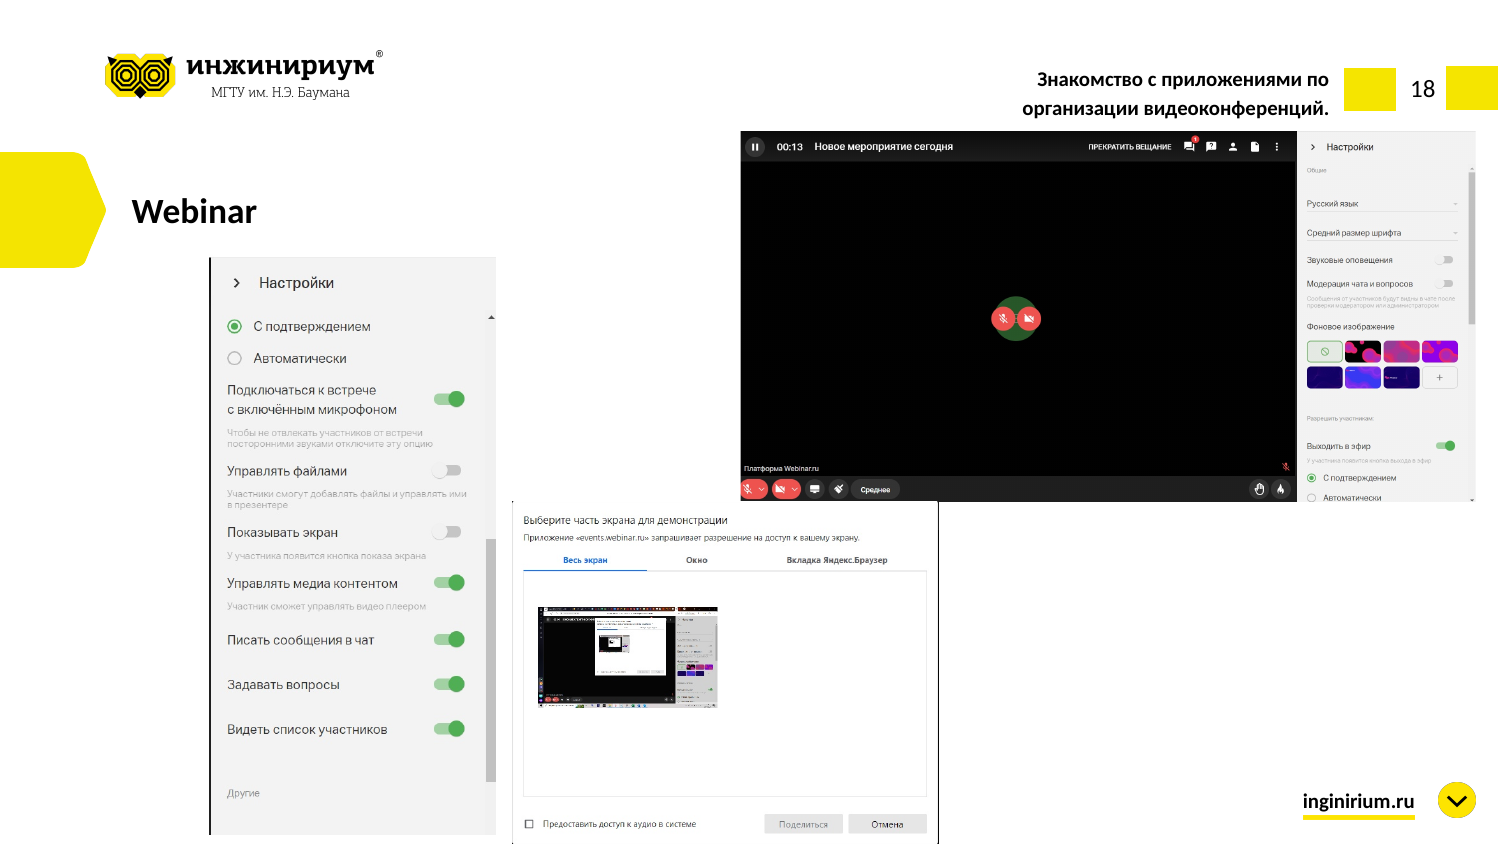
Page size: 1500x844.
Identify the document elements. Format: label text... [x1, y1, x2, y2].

picture [208, 254, 496, 836]
text_box Знакомство с приложениями по организации видеоконференций. [1000, 47, 1345, 130]
text_box 18 [1395, 65, 1447, 111]
picture [1438, 781, 1476, 818]
text_box Webinar [116, 173, 735, 246]
picture [1446, 66, 1498, 110]
picture [1303, 815, 1415, 821]
text_box inginirium.ru [1282, 779, 1431, 820]
picture [104, 50, 383, 100]
picture [511, 131, 1476, 844]
picture [0, 151, 106, 268]
picture [1344, 68, 1396, 111]
